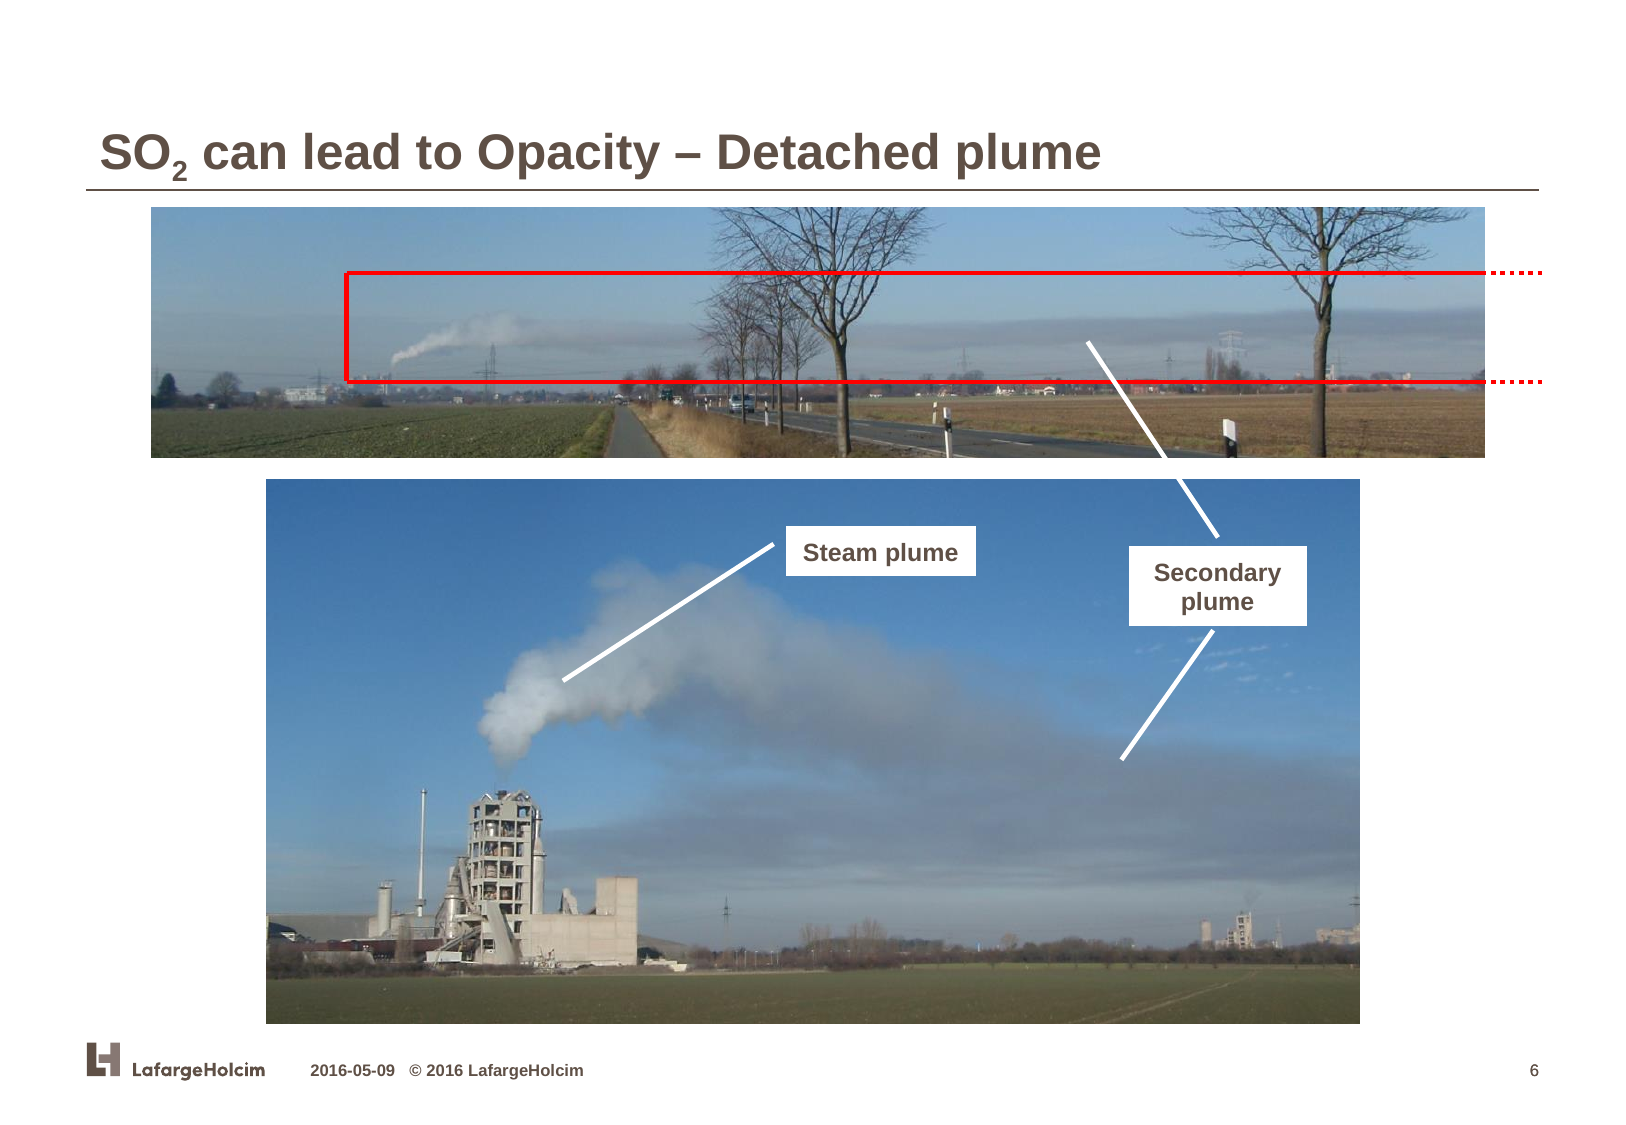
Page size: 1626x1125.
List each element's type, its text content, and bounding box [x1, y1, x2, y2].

picture [347, 274, 1486, 381]
footer 2016-05-09 © 2016 LafargeHolcim [310, 1052, 831, 1080]
picture [150, 207, 1486, 459]
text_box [1087, 341, 1305, 625]
slide_number 6 [1467, 1052, 1540, 1080]
text_box SO2 can lead to Opacity – Detached plume [84, 51, 1525, 182]
picture [1305, 383, 1486, 459]
picture [266, 479, 1360, 1024]
